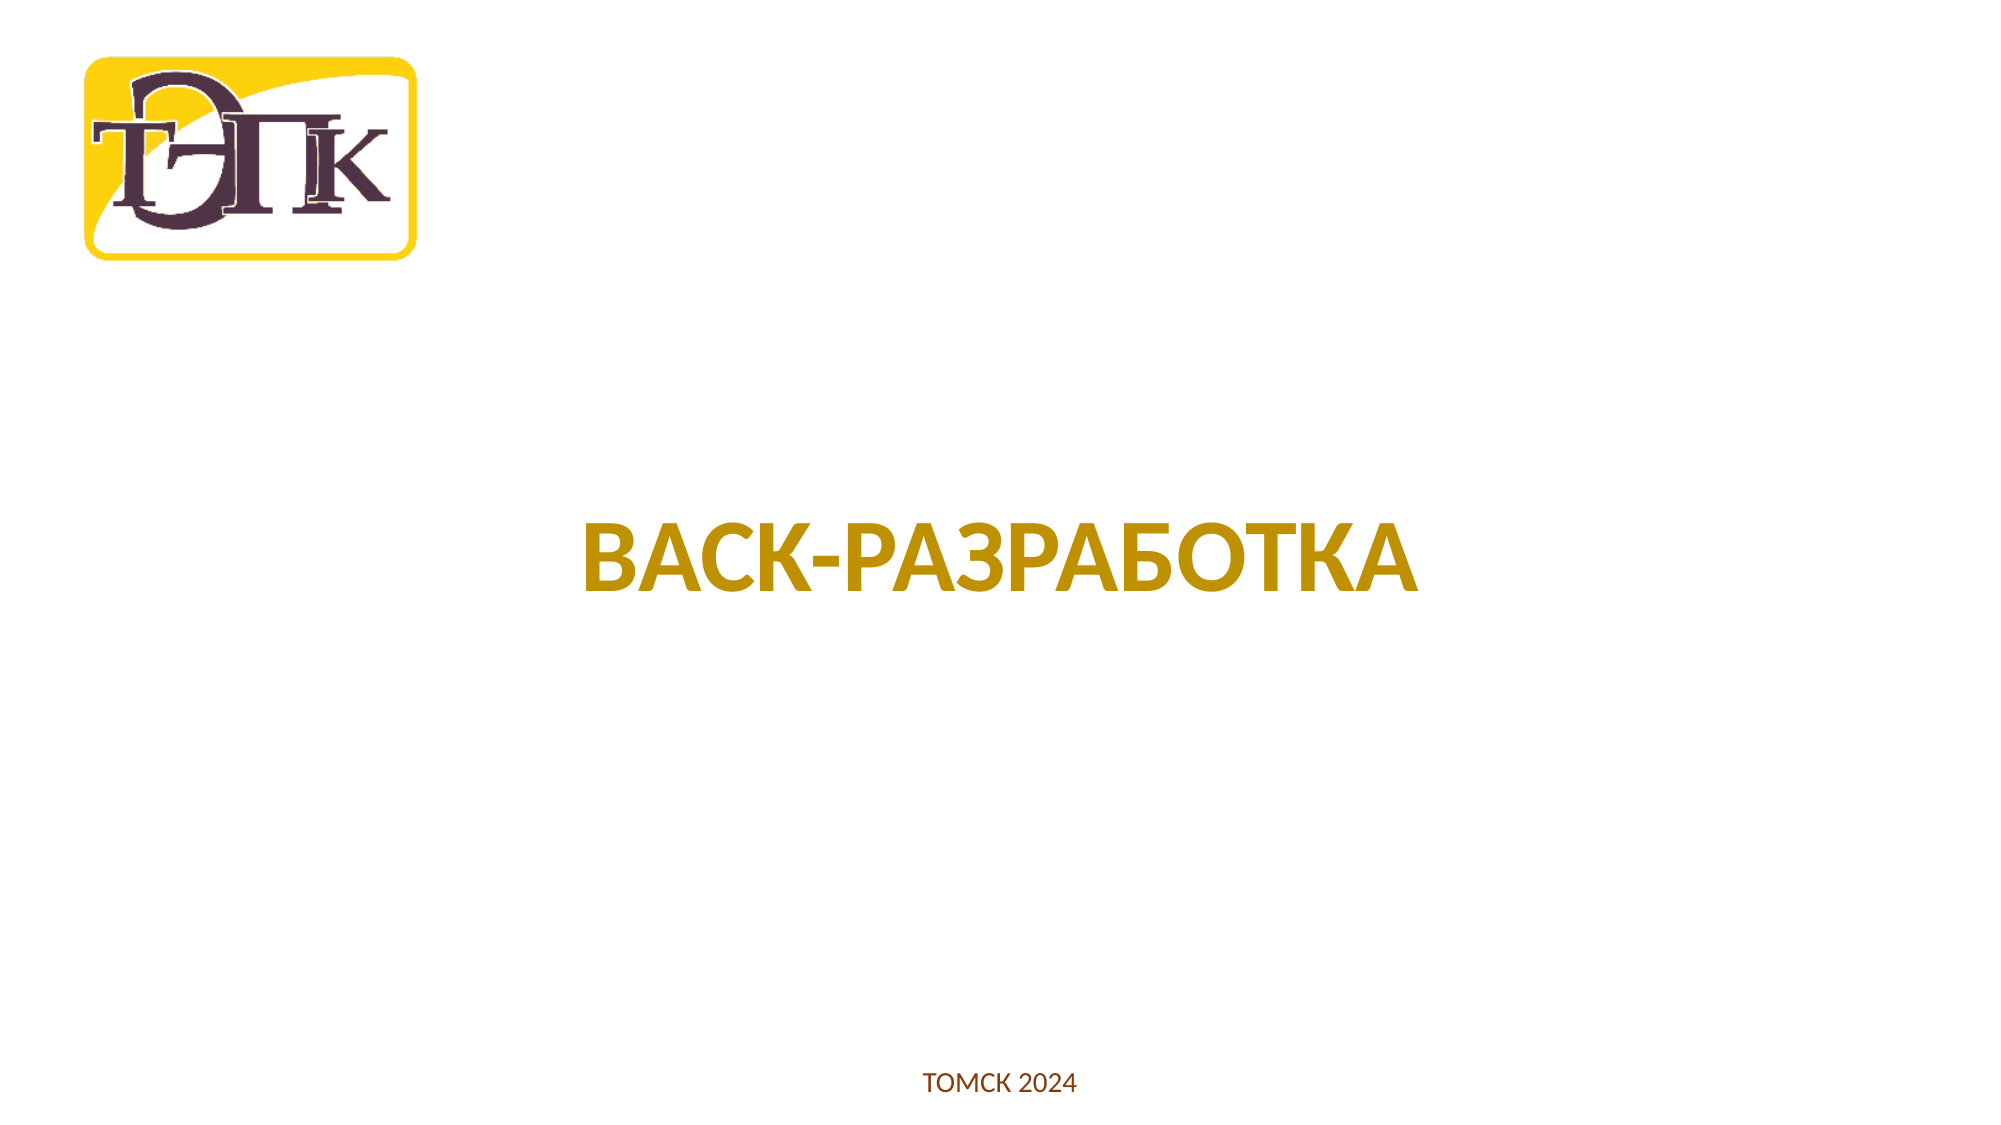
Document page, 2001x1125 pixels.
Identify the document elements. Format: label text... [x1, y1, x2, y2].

picture [79, 54, 421, 262]
subtitle BACK-РАЗРАБОТКА [249, 493, 1750, 622]
text_box ТОМСК 2024 [898, 1055, 1102, 1106]
